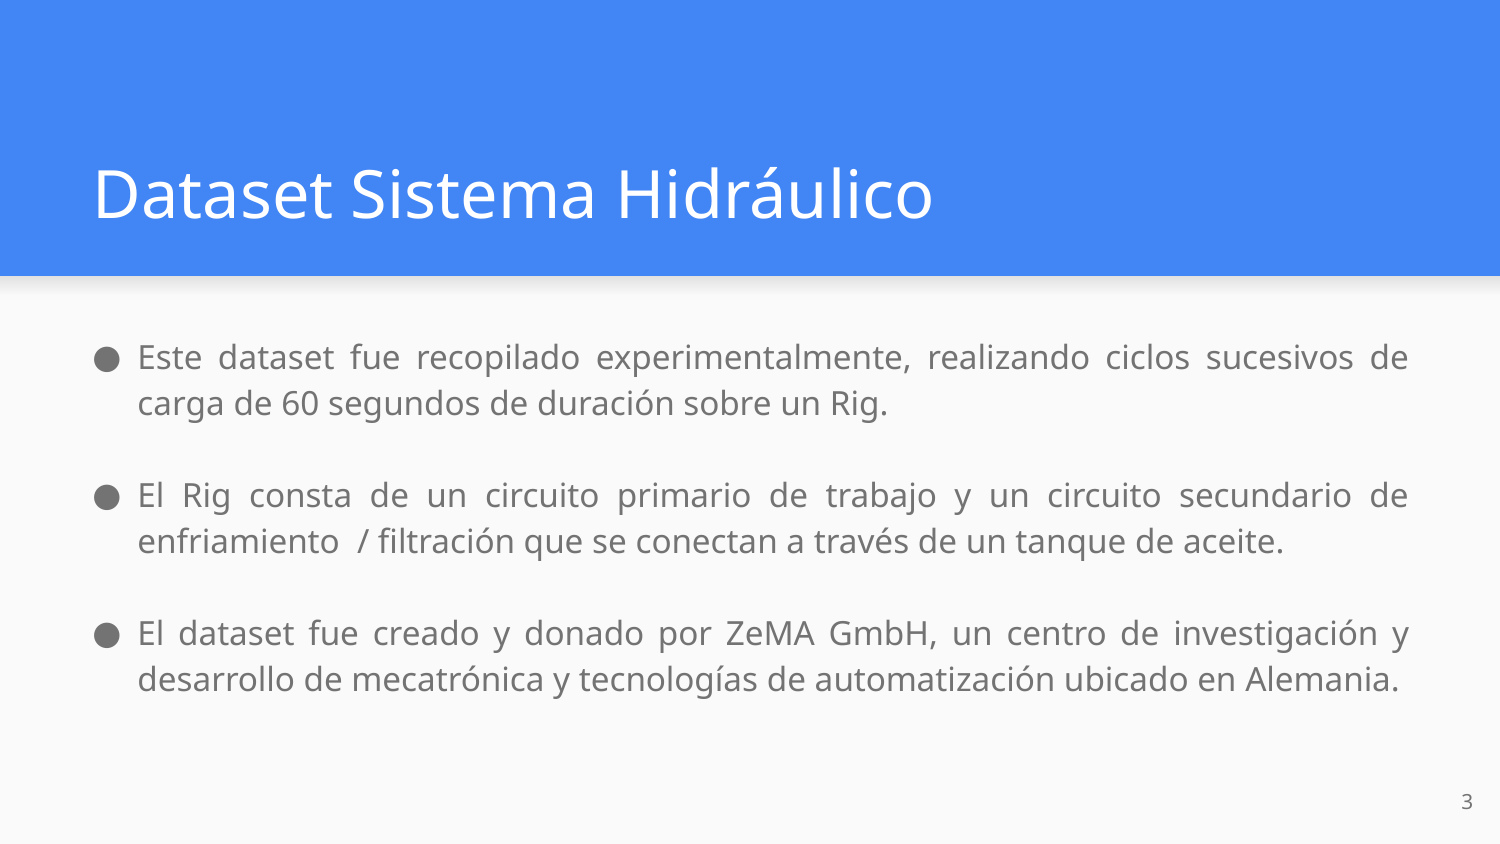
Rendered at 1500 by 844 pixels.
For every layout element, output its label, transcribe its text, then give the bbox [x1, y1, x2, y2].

list Este dataset fue recopilado experimentalmente, realizando ciclos sucesivos de carga de 60 segundos de duración sobre un Rig. El Rig consta de un circuito primario de trabajo y un circuito secundario de enfriamiento / filtración que se conectan a través de un tanque de aceite. El dataset fue creado y donado por ZeMA GmbH, un centro de investigación y desarrollo de mecatrónica y tecnologías de automatización ubicado en Alemania. [77, 314, 1427, 760]
slide_number 3 [1398, 770, 1489, 835]
title Dataset Sistema Hidráulico [77, 121, 1427, 248]
